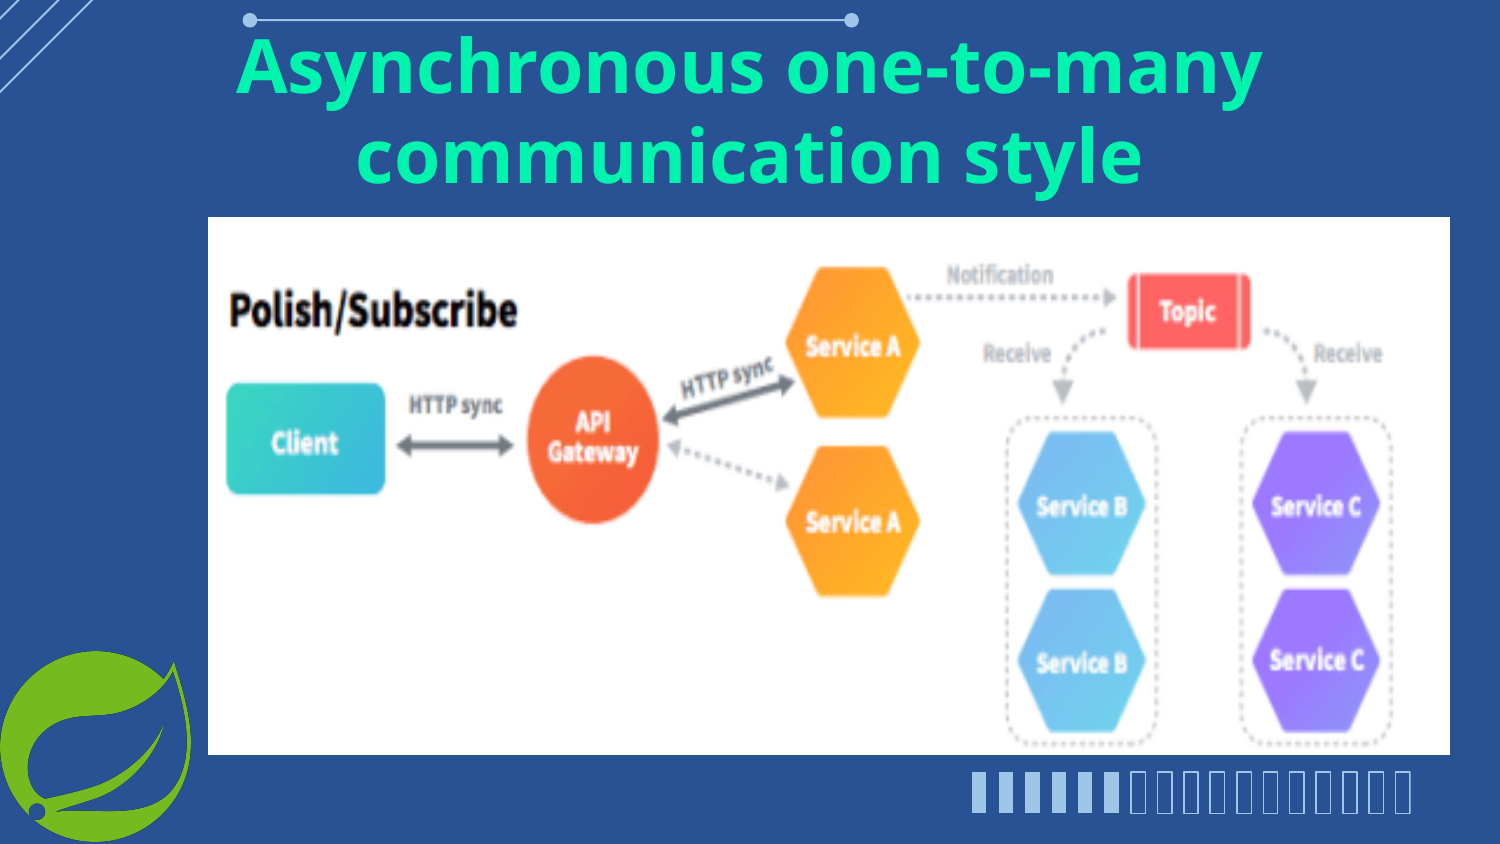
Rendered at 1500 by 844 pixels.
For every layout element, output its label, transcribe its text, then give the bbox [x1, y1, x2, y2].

title Asynchronous one-to-many communication style [118, 18, 1382, 99]
picture [208, 217, 1451, 755]
picture [0, 651, 191, 843]
